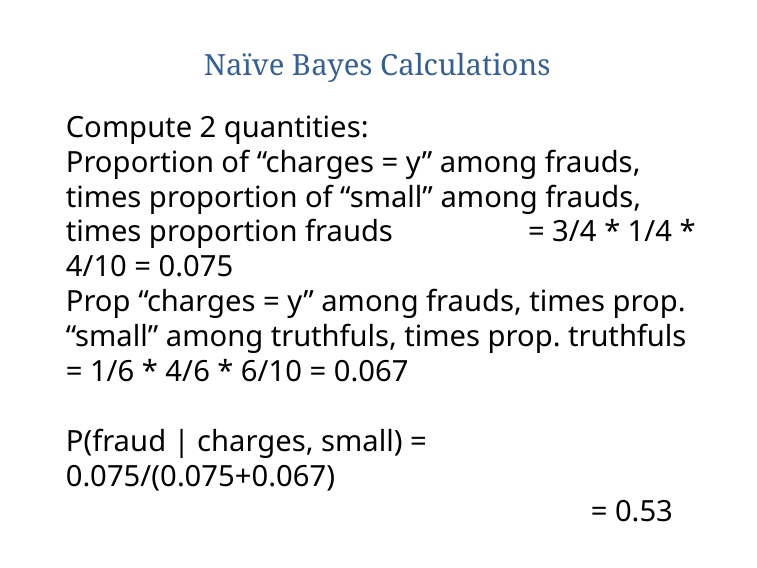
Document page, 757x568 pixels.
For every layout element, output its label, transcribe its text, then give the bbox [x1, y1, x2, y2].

title Naïve Bayes Calculations [0, 46, 755, 111]
text_box Compute 2 quantities: Proportion of “charges = y” among frauds, times proportion of “small” among frauds, times proportion frauds = 3/4 * 1/4 * 4/10 = 0.075 Prop “charges = y” among frauds, times prop. “small” among truthfuls, times prop. truthfuls = 1/6 * 4/6 * 6/10 = 0.067 P(fraud | charges, small) = 0.075/(0.075+0.067) = 0.53 [50, 92, 713, 568]
